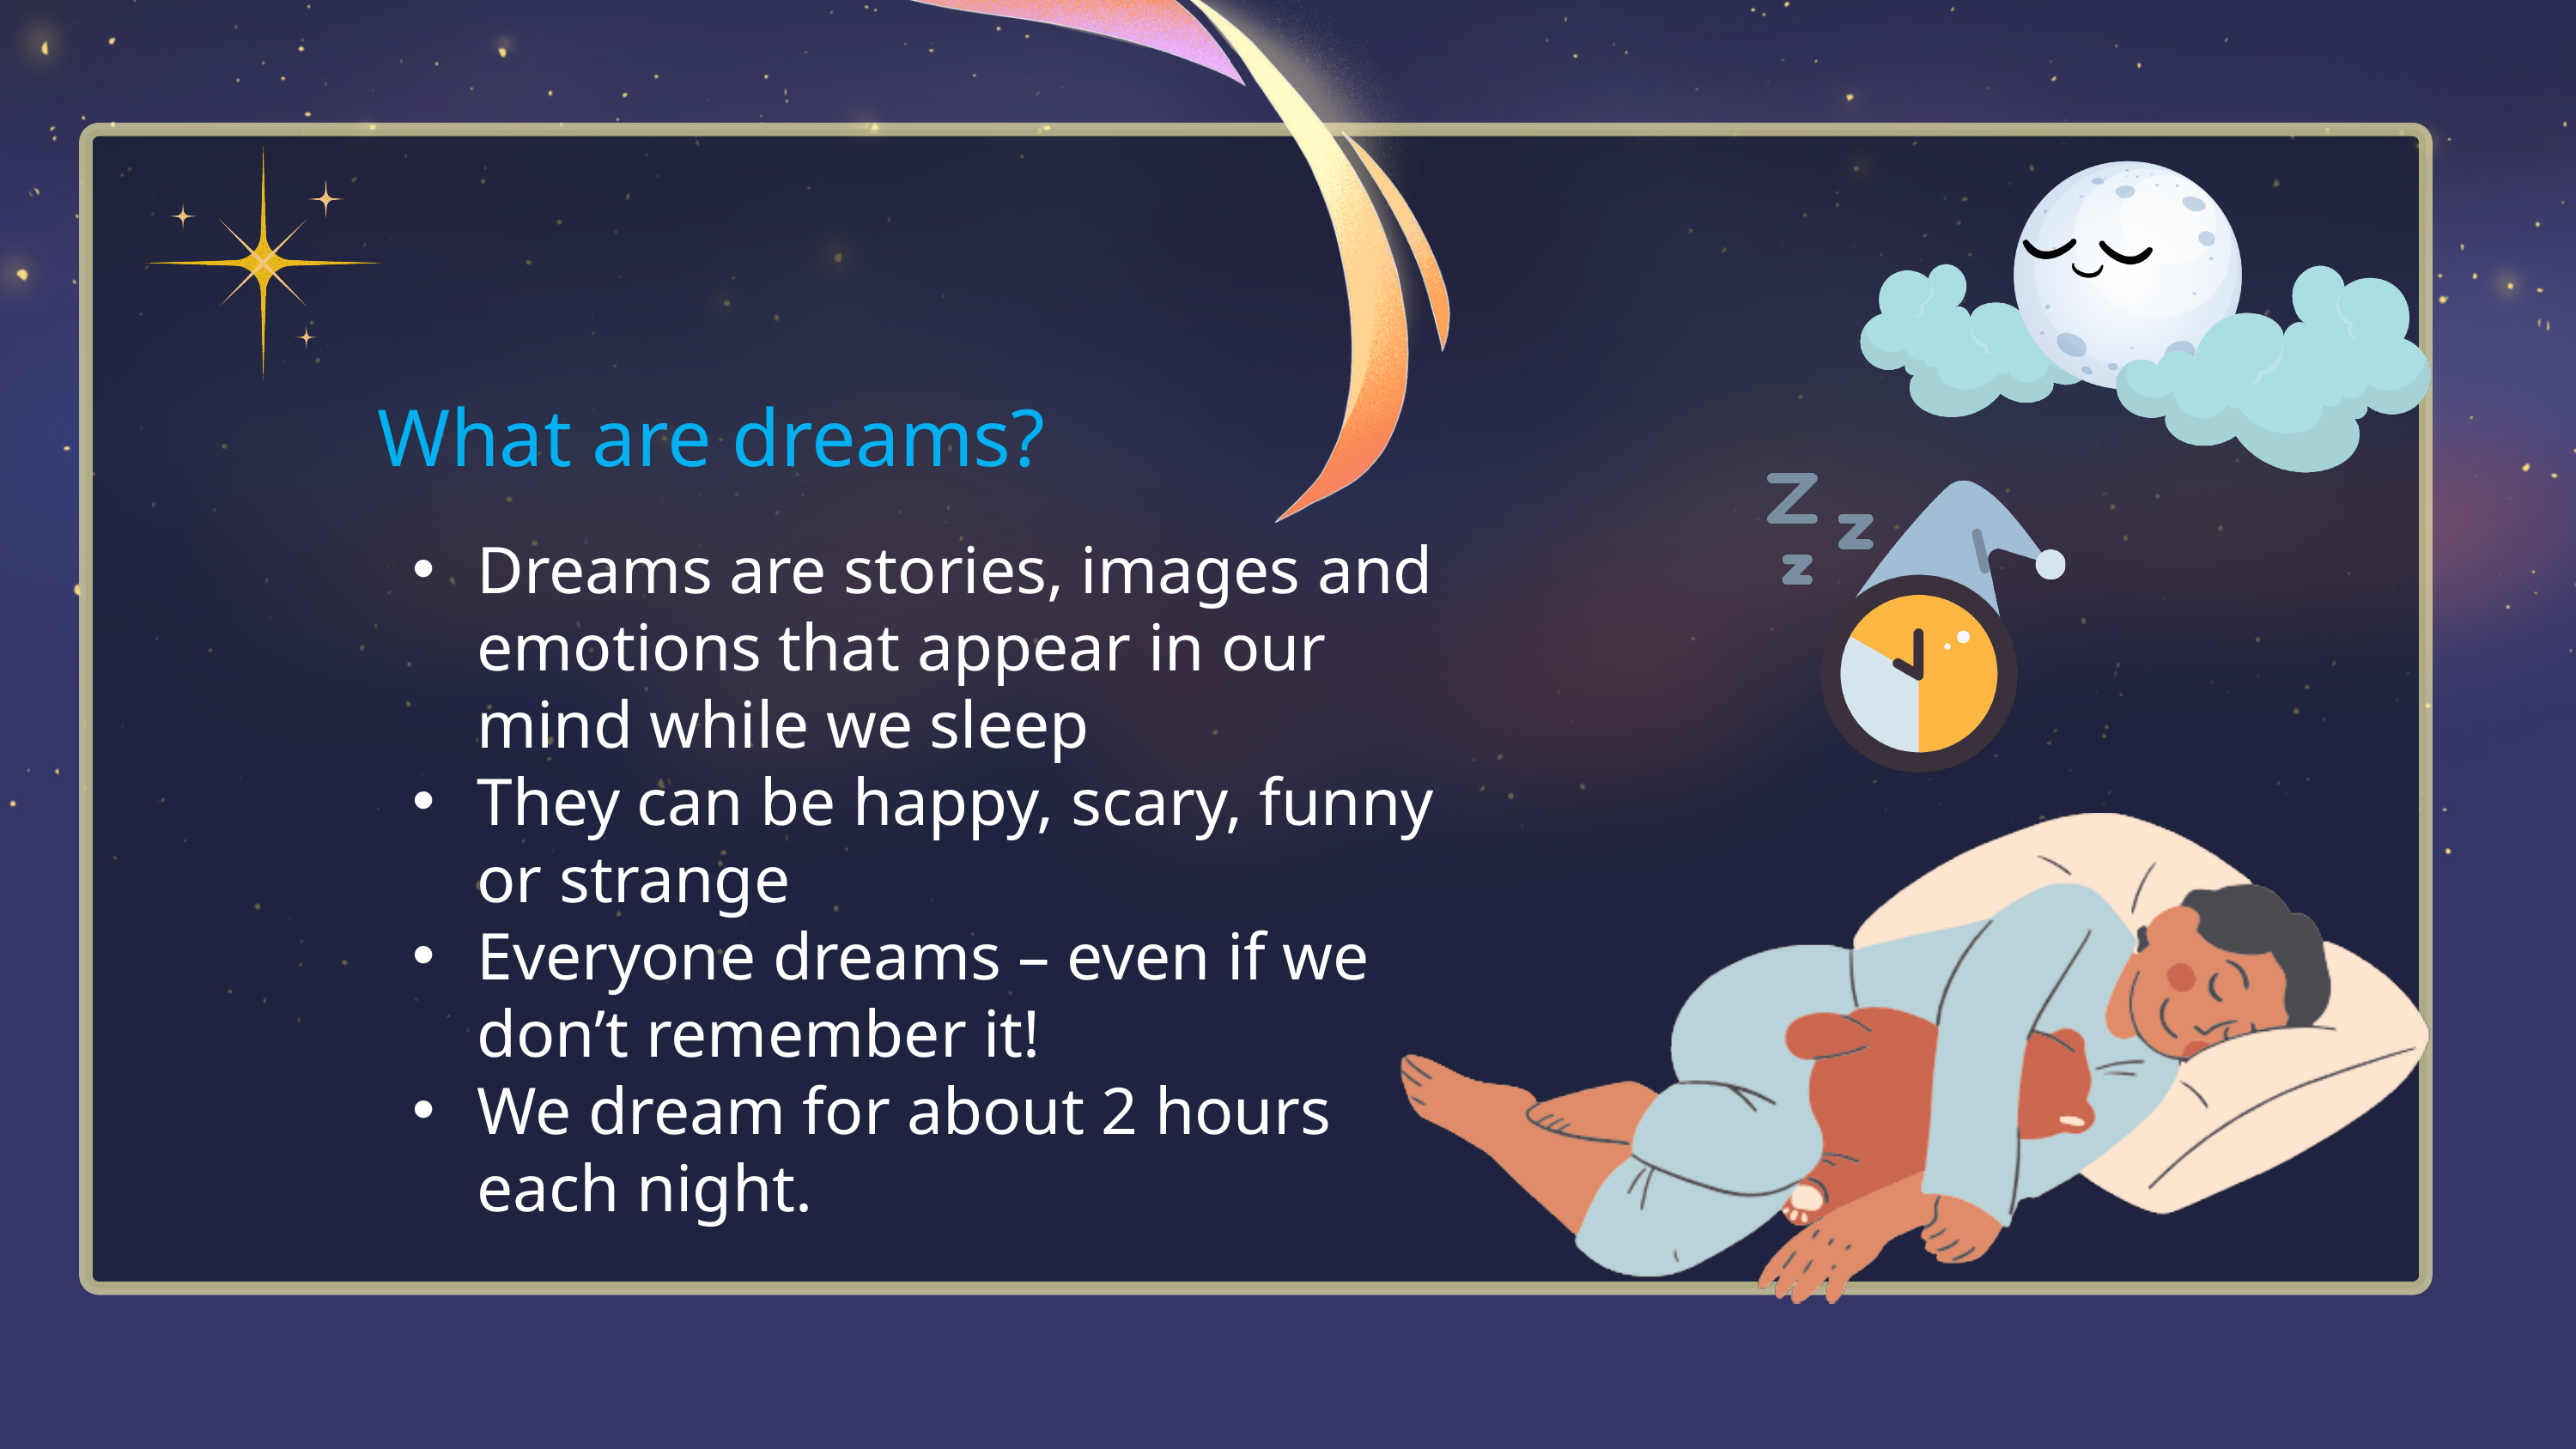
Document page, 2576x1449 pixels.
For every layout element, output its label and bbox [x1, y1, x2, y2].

text_box [0, 0, 2576, 1449]
text_box [85, 129, 2432, 1322]
text_box [878, 0, 1529, 127]
